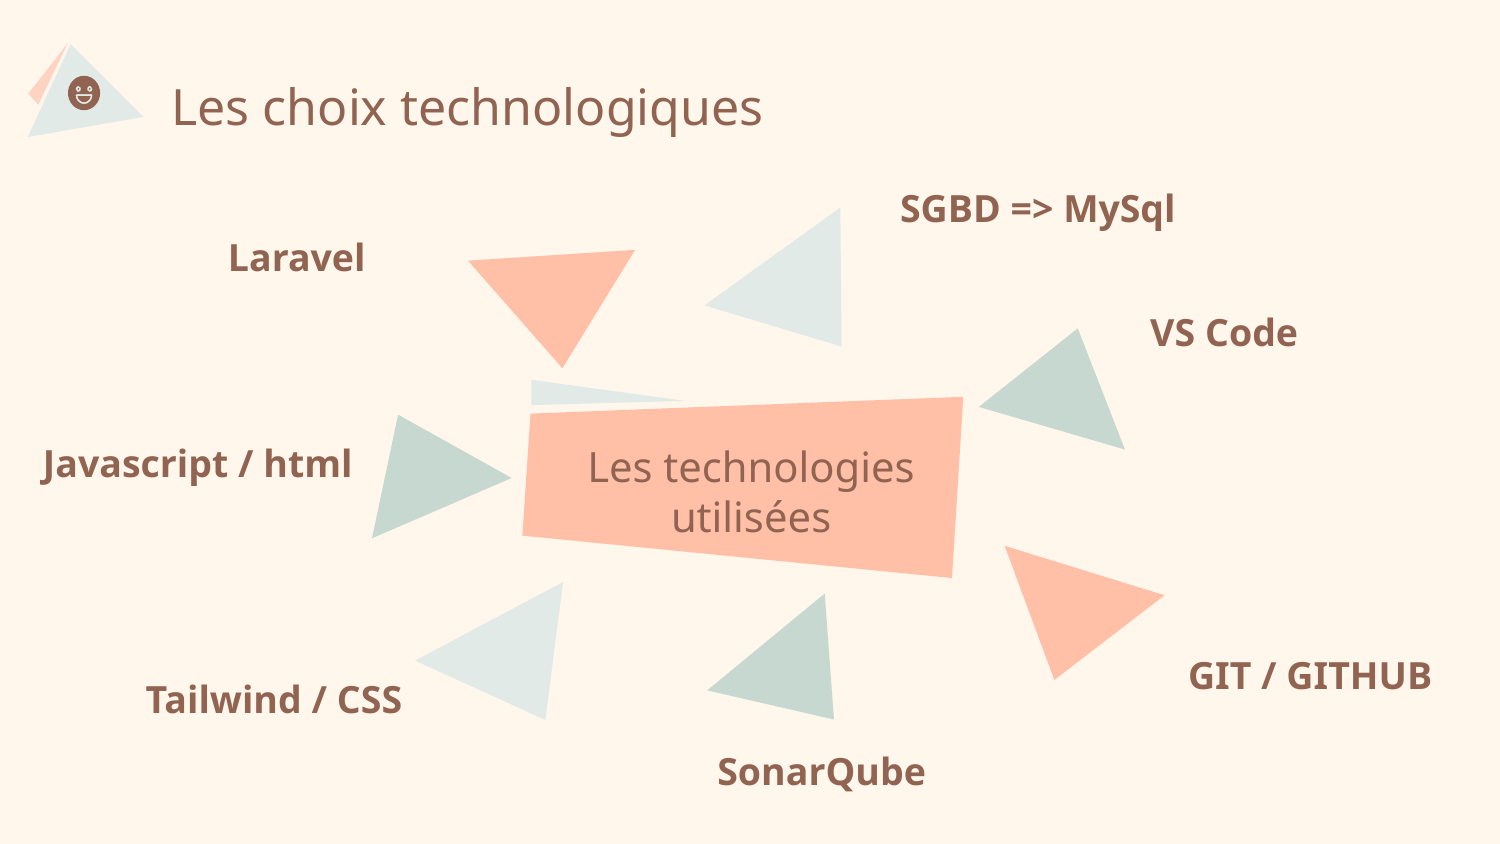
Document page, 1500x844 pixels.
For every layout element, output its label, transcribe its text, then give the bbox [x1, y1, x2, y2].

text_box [67, 75, 101, 111]
text_box SGBD => MySql [719, 184, 1191, 230]
text_box VS Code [977, 309, 1314, 355]
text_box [27, 42, 144, 138]
text_box SonarQube [556, 748, 942, 794]
text_box [704, 207, 842, 347]
text_box [371, 414, 512, 539]
text_box [978, 355, 1125, 450]
text_box Laravel [212, 233, 598, 279]
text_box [471, 248, 640, 369]
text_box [522, 379, 964, 579]
text_box [415, 586, 563, 720]
text_box Tailwind / CSS [130, 675, 516, 722]
text_box [707, 593, 834, 720]
title Les choix technologiques [156, 60, 1423, 155]
text_box Javascript / html [27, 439, 413, 485]
text_box GIT / GITHUB [1062, 651, 1448, 698]
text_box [985, 561, 1154, 683]
